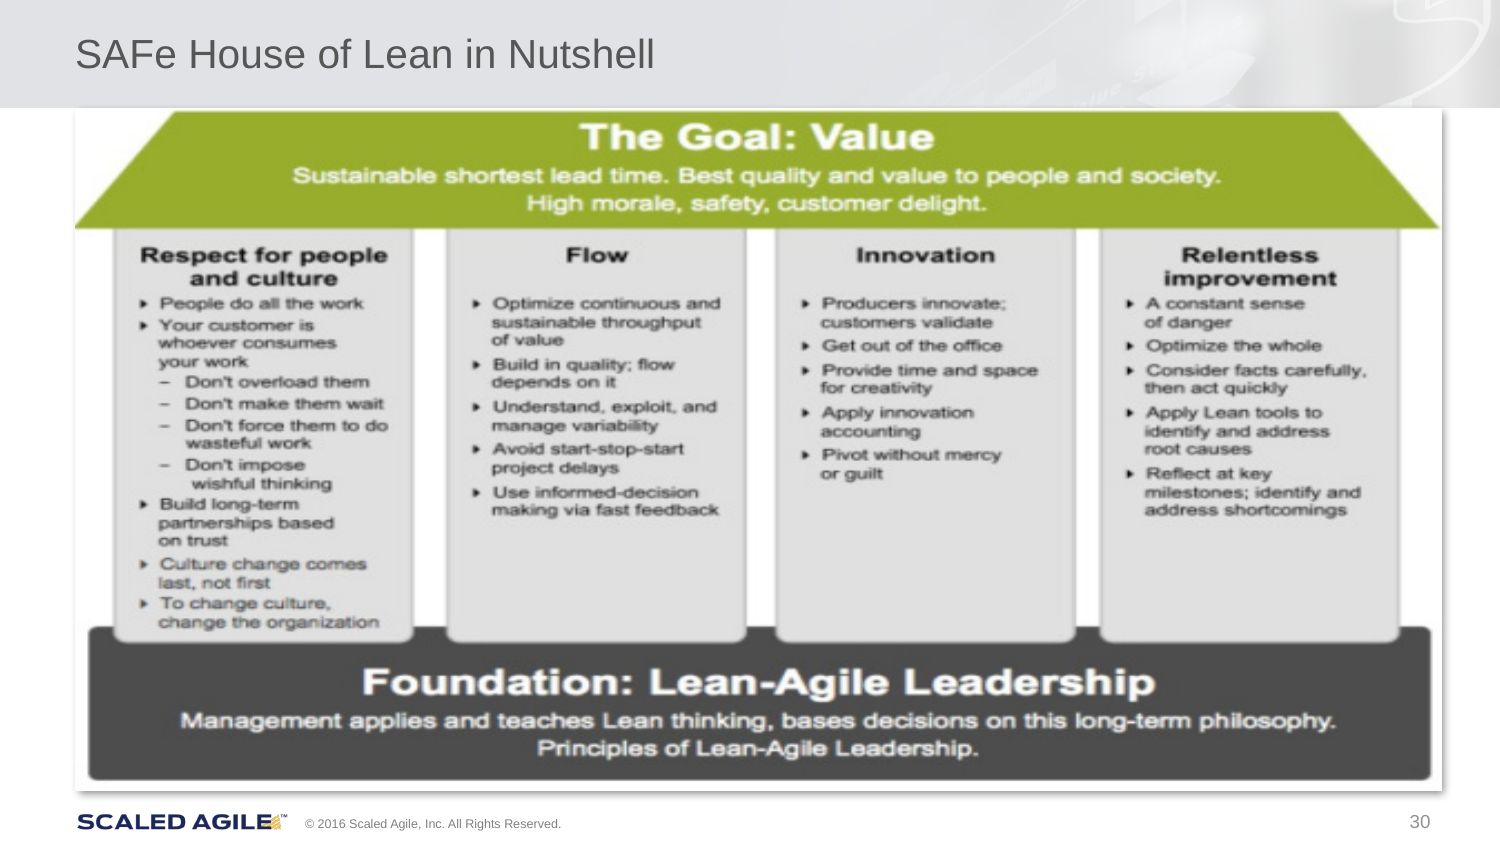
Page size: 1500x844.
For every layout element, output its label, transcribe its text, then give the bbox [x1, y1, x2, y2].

picture [0, 0, 1500, 791]
picture [74, 811, 290, 831]
title SAFe House of Lean in Nutshell [74, 27, 1442, 78]
